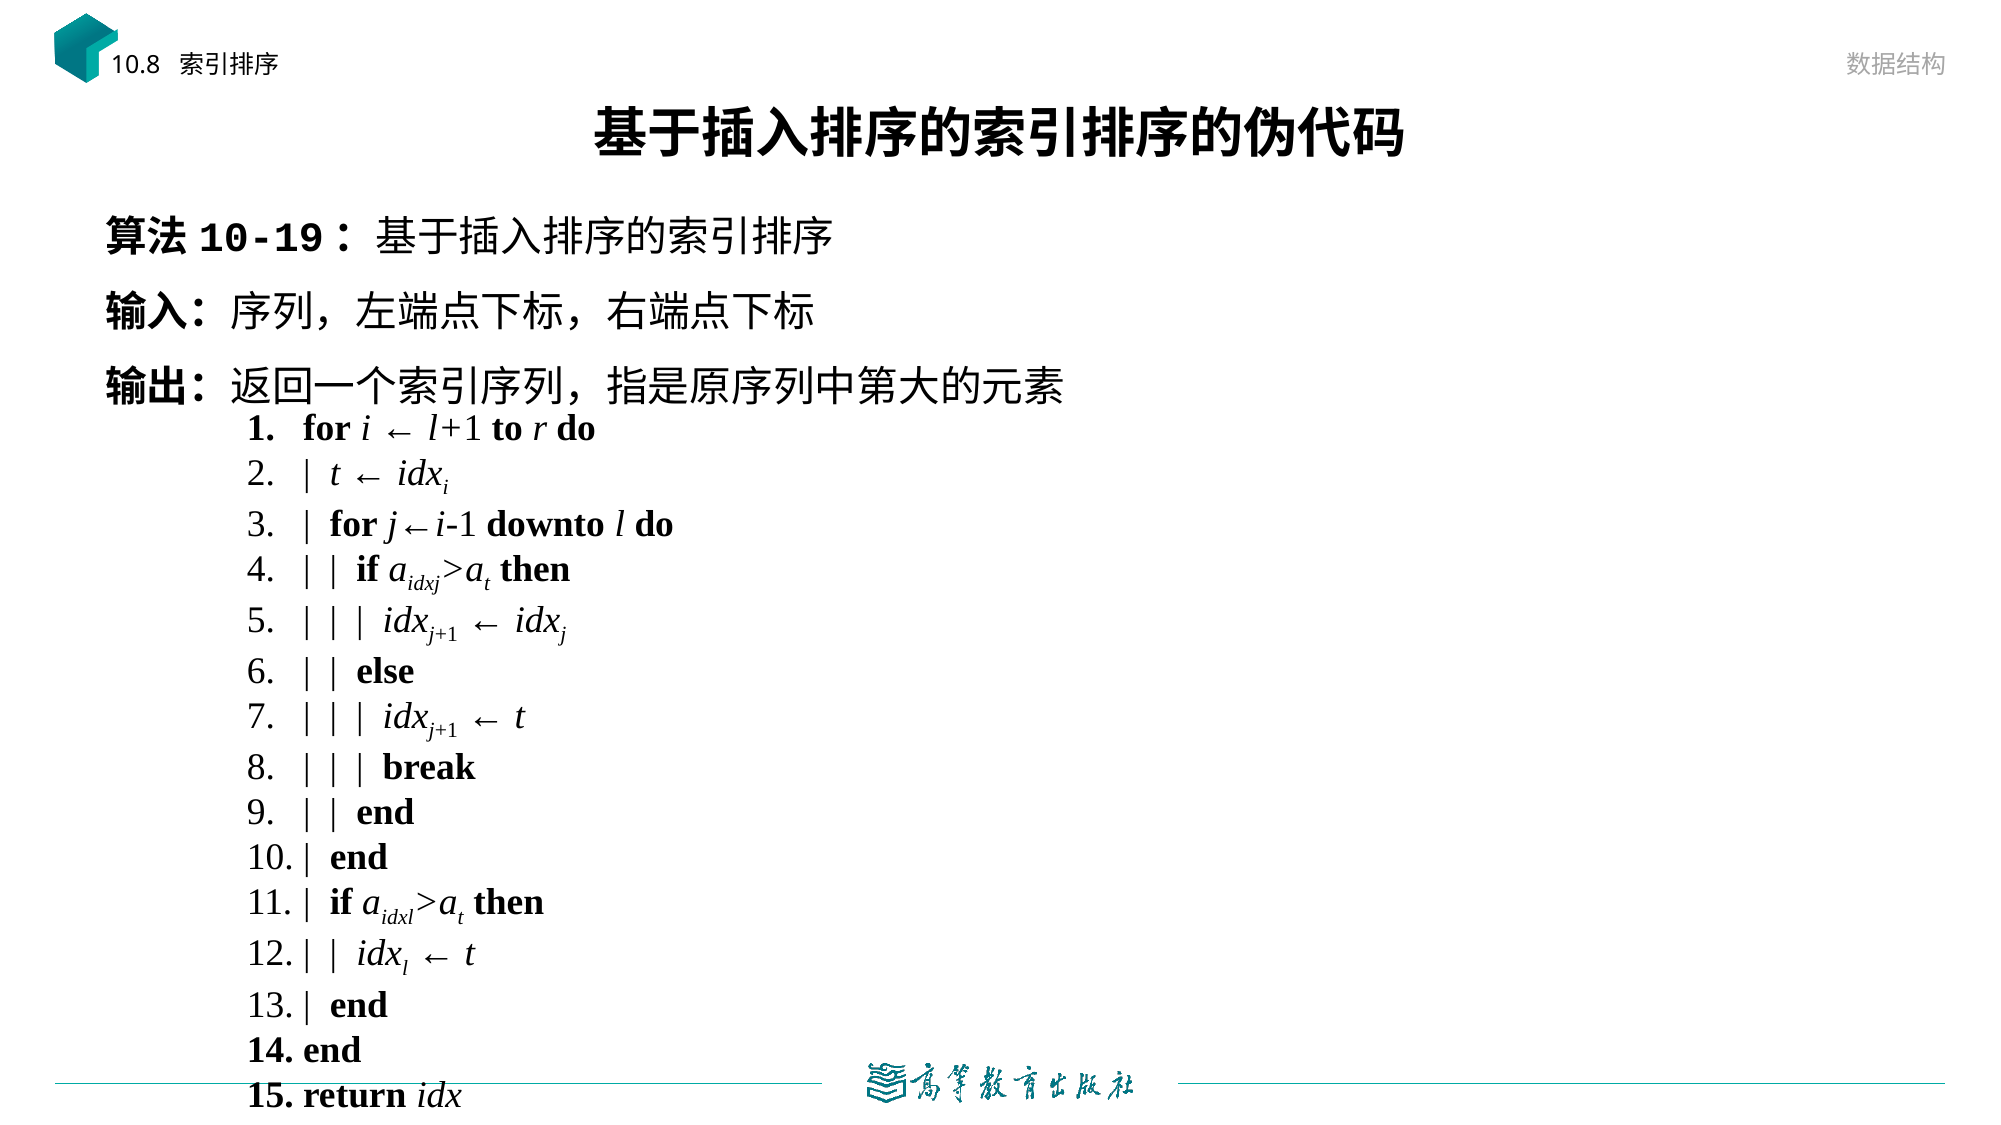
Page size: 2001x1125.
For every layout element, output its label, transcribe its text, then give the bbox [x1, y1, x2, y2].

subtitle 10.8 索引排序 [95, 44, 894, 99]
list 数据结构 [1115, 32, 1962, 86]
title 基于插入排序的索引排序的伪代码 [137, 92, 1863, 178]
text_box for i ← l+1 to r do | t ← idxi | for j←i-1 downto l do | | if aidxj>at then | | | idxj+1 ← idxj | | else | | | idxj+1 ← t | | | break | | end | end | if aidxl>at then | | idxl ← t | end end return idx [232, 395, 1233, 1122]
